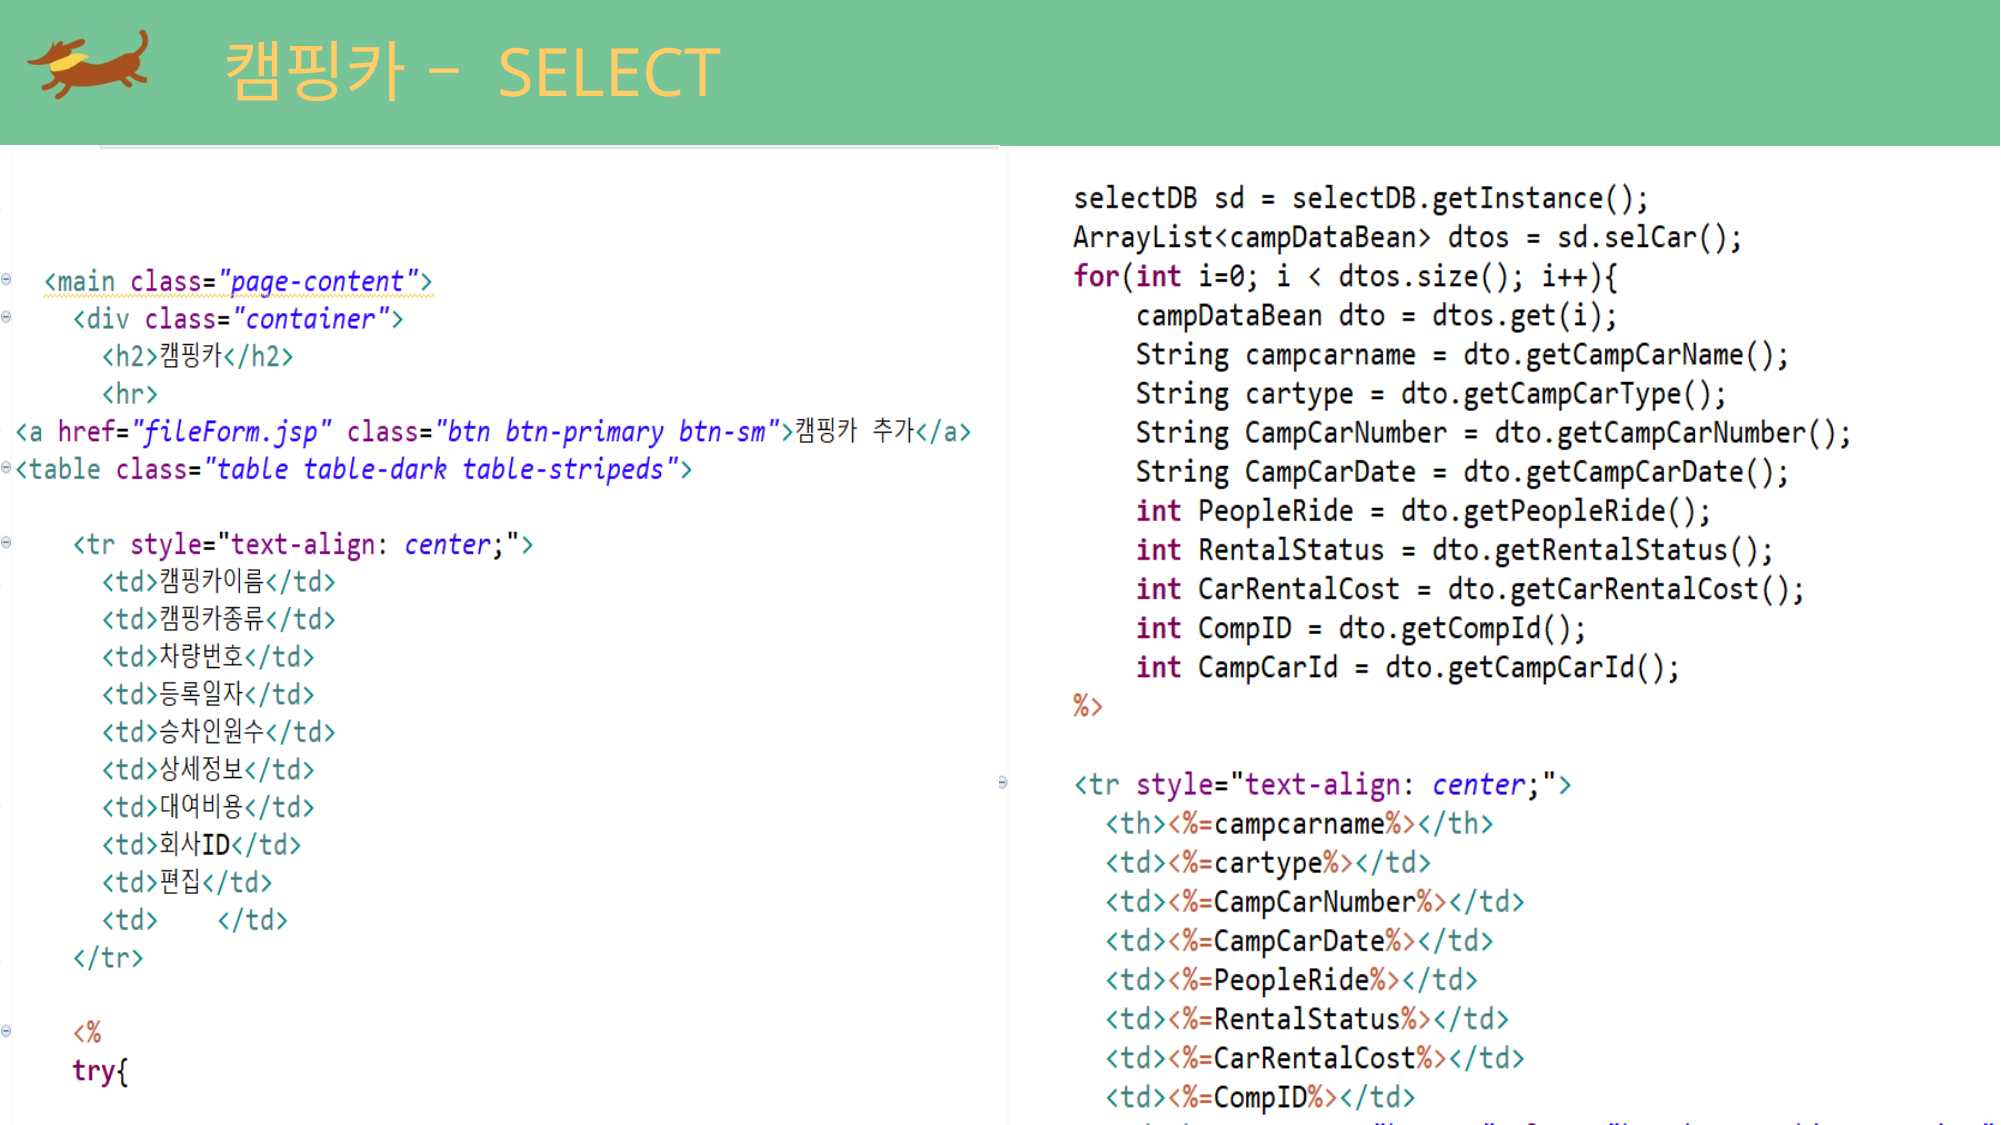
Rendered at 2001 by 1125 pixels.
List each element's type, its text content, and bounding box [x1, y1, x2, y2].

text_box 캠핑카 – SELECT [208, 22, 1225, 117]
picture [0, 145, 2000, 1125]
picture [20, 22, 150, 107]
